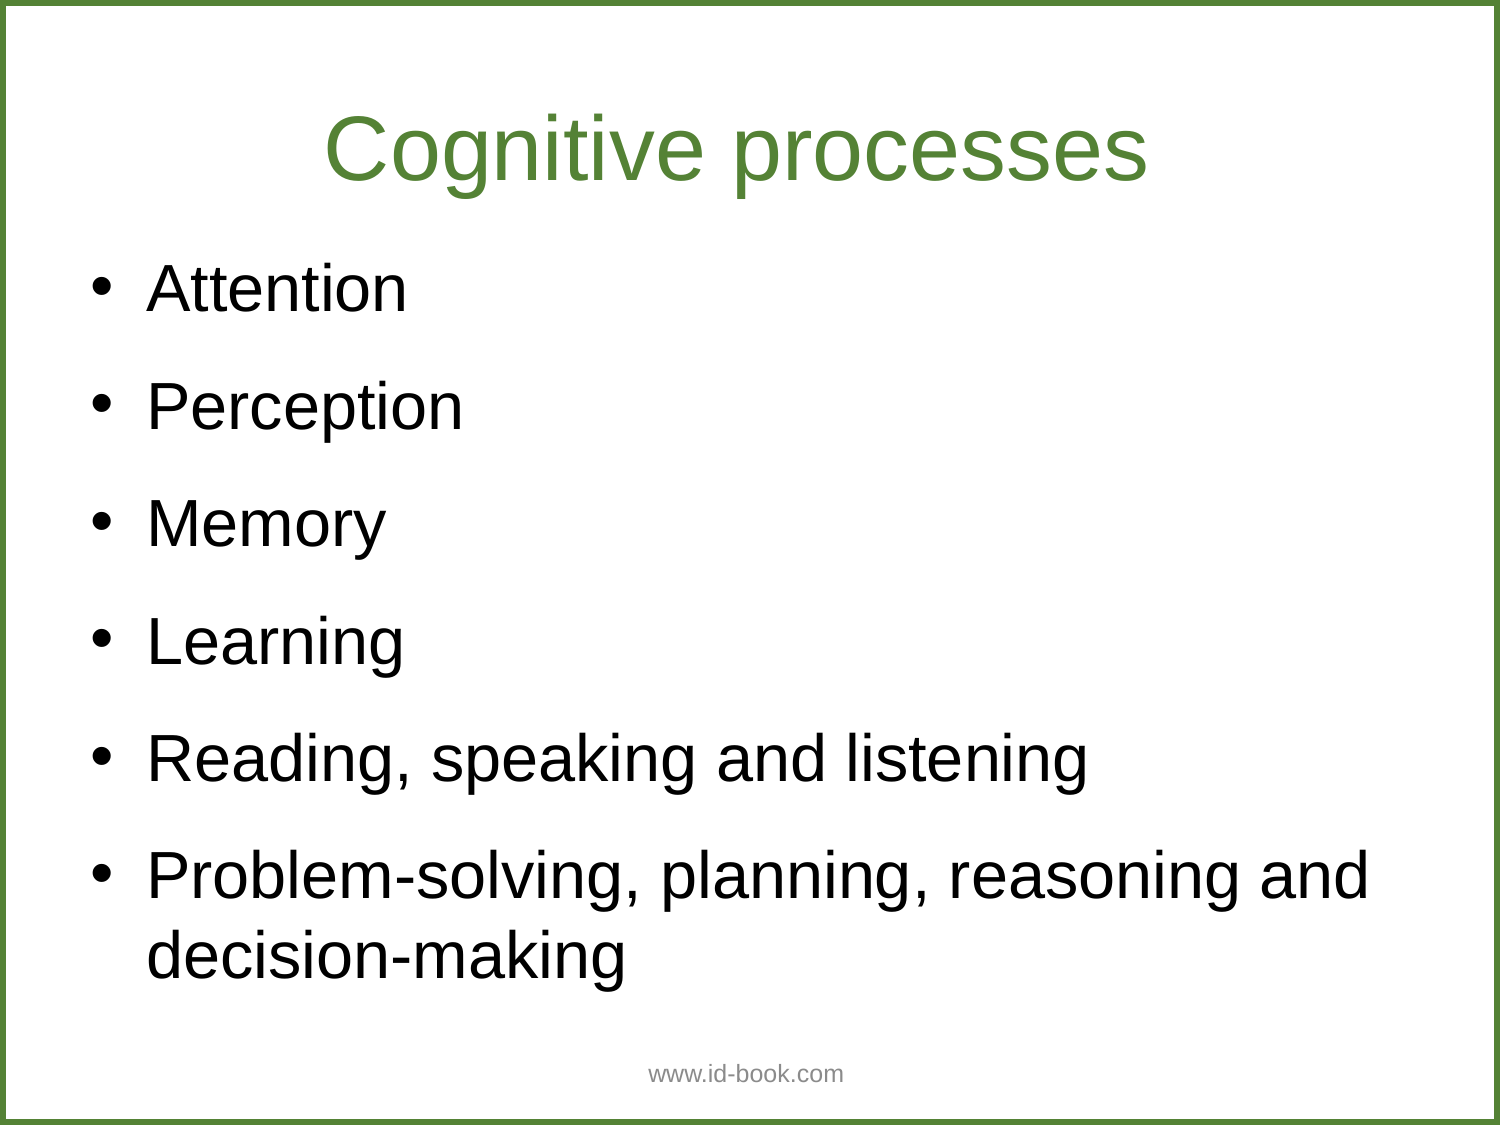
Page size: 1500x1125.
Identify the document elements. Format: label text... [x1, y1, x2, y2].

title Cognitive processes [112, 50, 1388, 237]
list Attention Perception Memory Learning Reading, speaking and listening Problem-solving, planning, reasoning and decision-making [75, 237, 1425, 1088]
footer www.id-book.com [512, 1042, 988, 1103]
